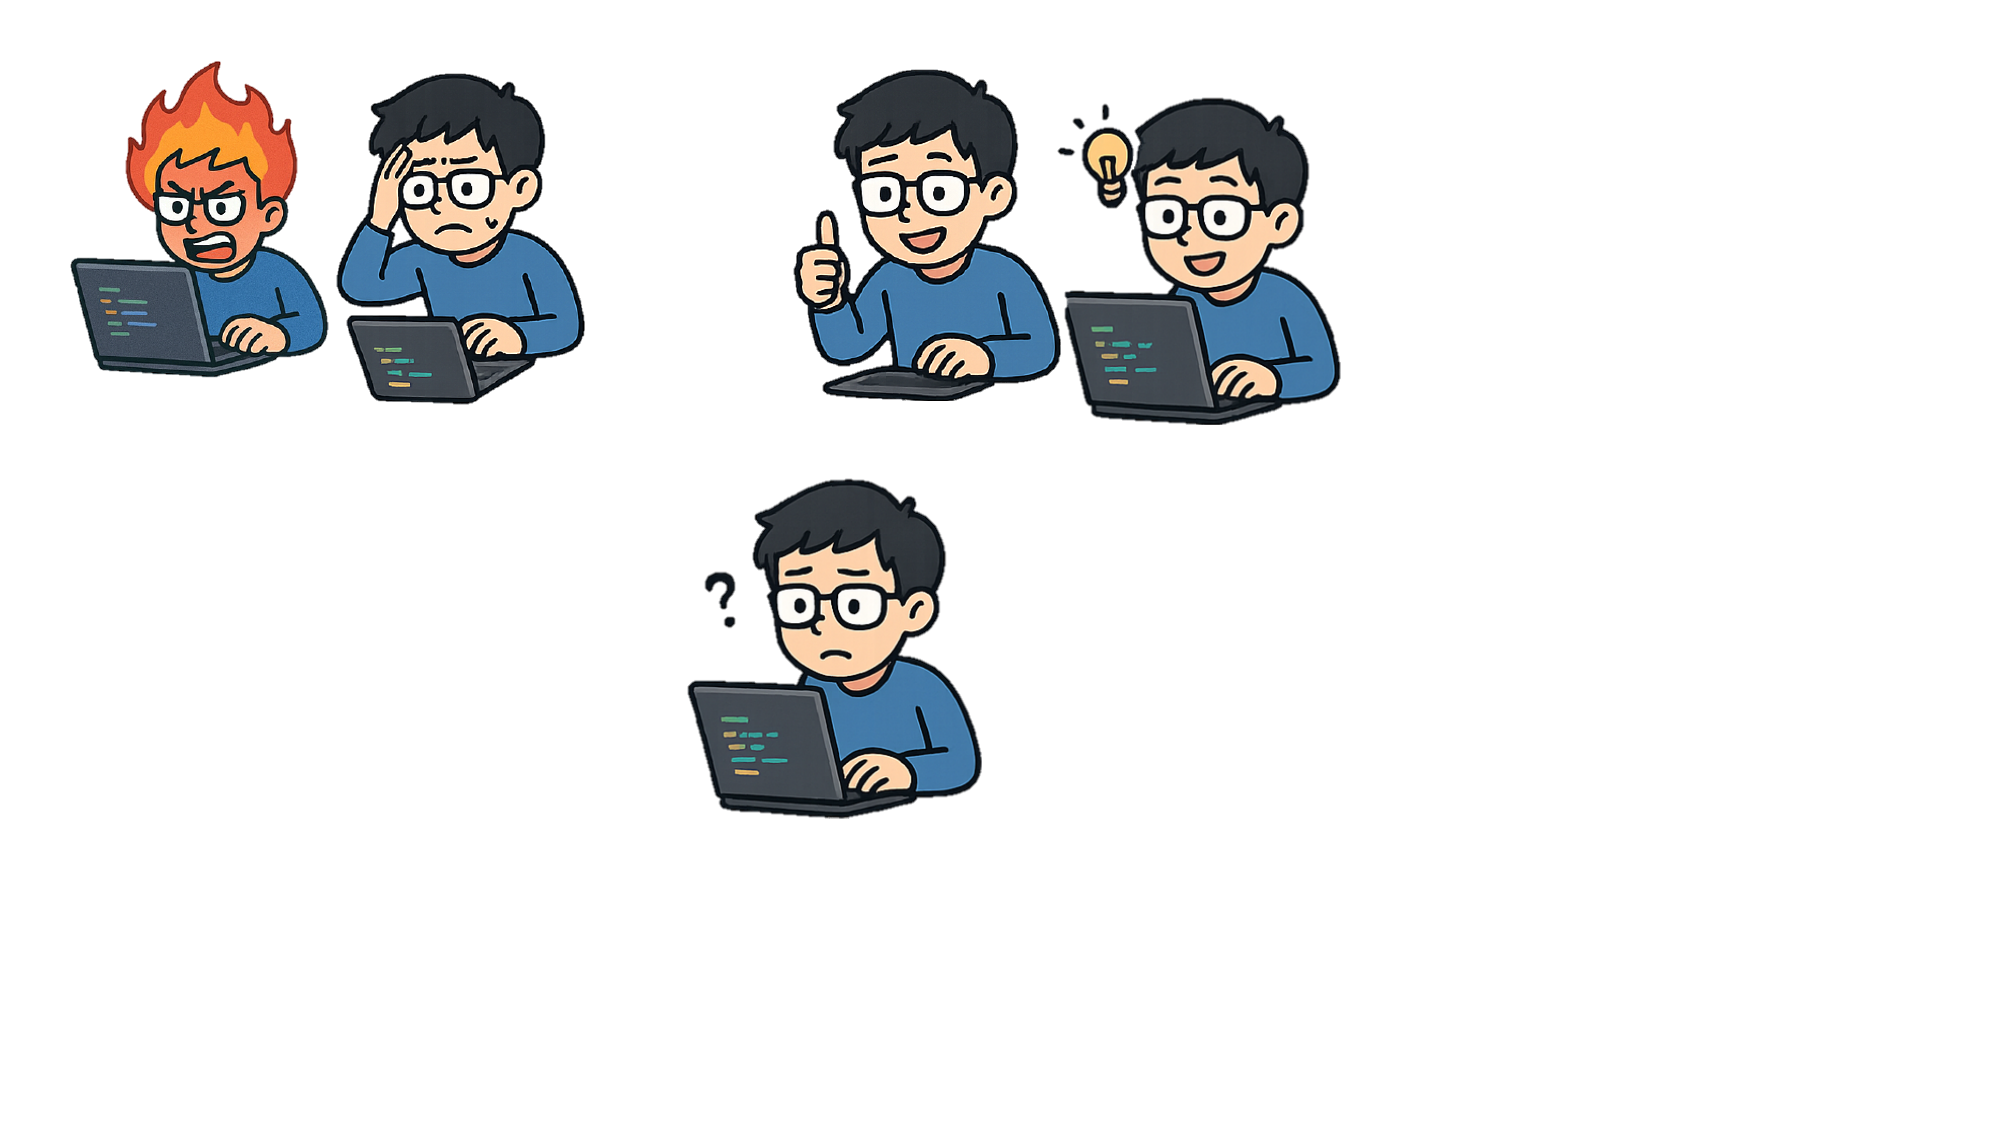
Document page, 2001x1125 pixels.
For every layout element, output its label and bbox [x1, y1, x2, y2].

picture [670, 452, 1000, 839]
picture [63, 36, 599, 423]
picture [773, 41, 1346, 440]
